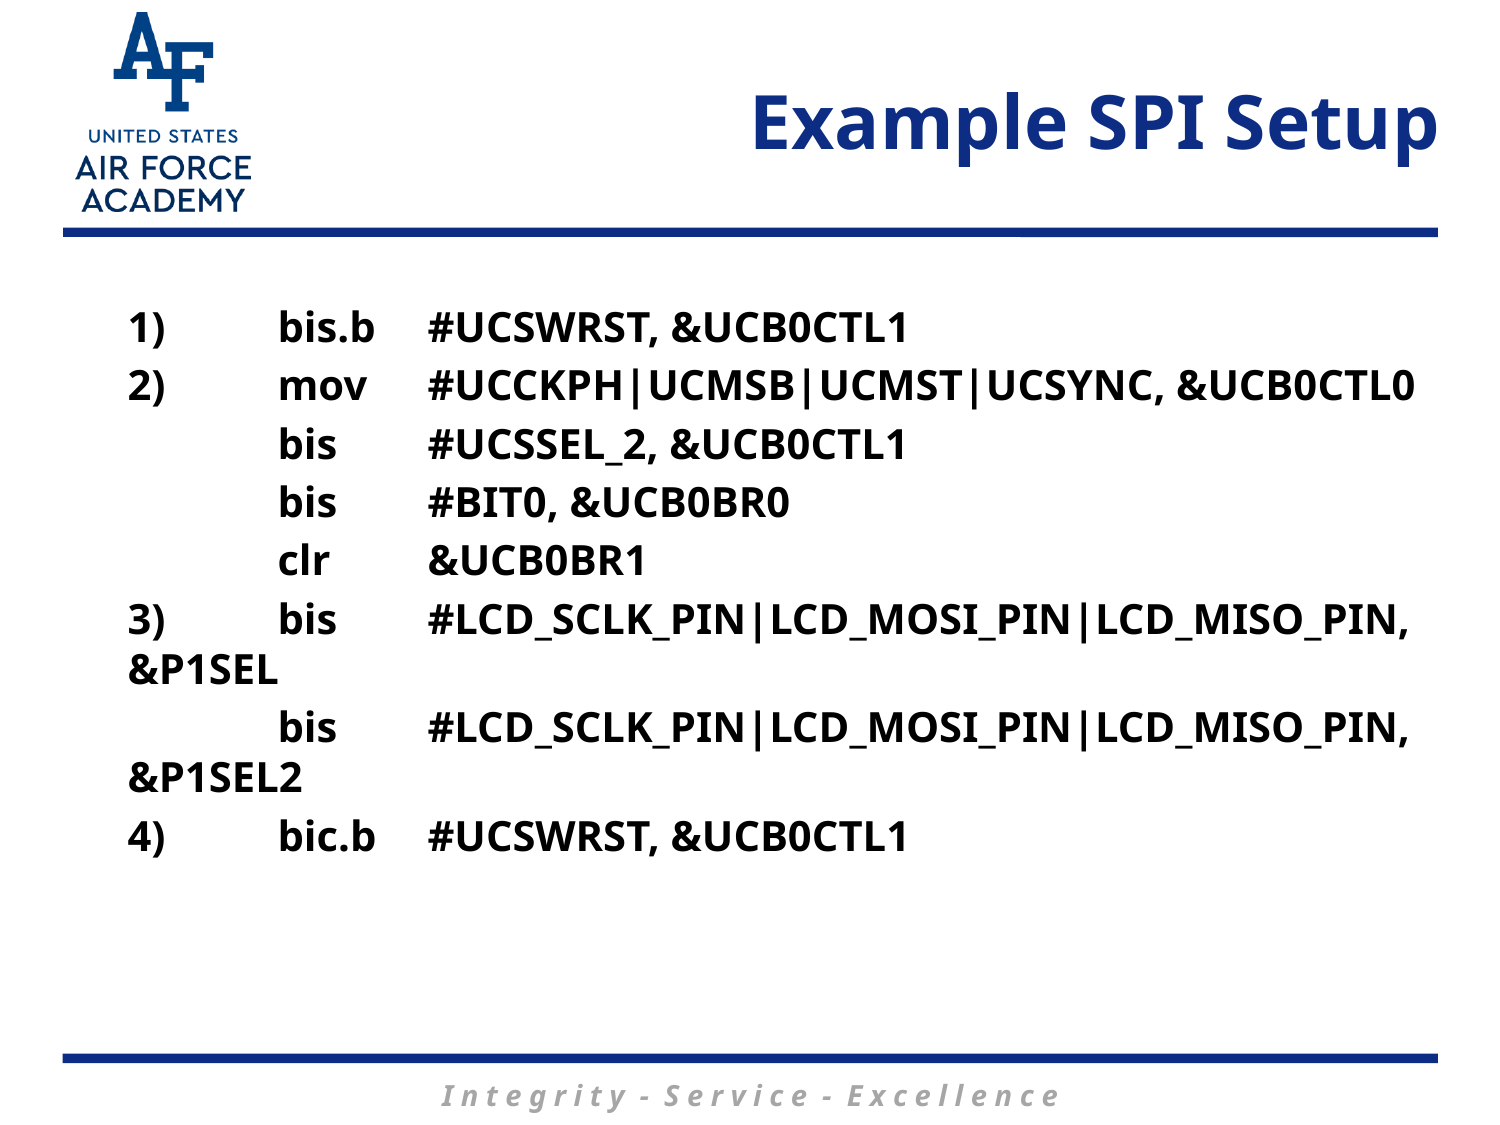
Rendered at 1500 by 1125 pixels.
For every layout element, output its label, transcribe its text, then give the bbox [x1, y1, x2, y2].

list 1) bis.b #UCSWRST, &UCB0CTL1 2) mov #UCCKPH|UCMSB|UCMST|UCSYNC, &UCB0CTL0 bis #UCSSEL_2, &UCB0CTL1 bis #BIT0, &UCB0BR0 clr &UCB0BR1 3) bis #LCD_SCLK_PIN|LCD_MOSI_PIN|LCD_MISO_PIN, &P1SEL bis #LCD_SCLK_PIN|LCD_MOSI_PIN|LCD_MISO_PIN, &P1SEL2 4) bic.b #UCSWRST, &UCB0CTL1 [112, 224, 1442, 1001]
picture [75, 12, 251, 212]
title Example SPI Setup [299, 29, 1456, 211]
